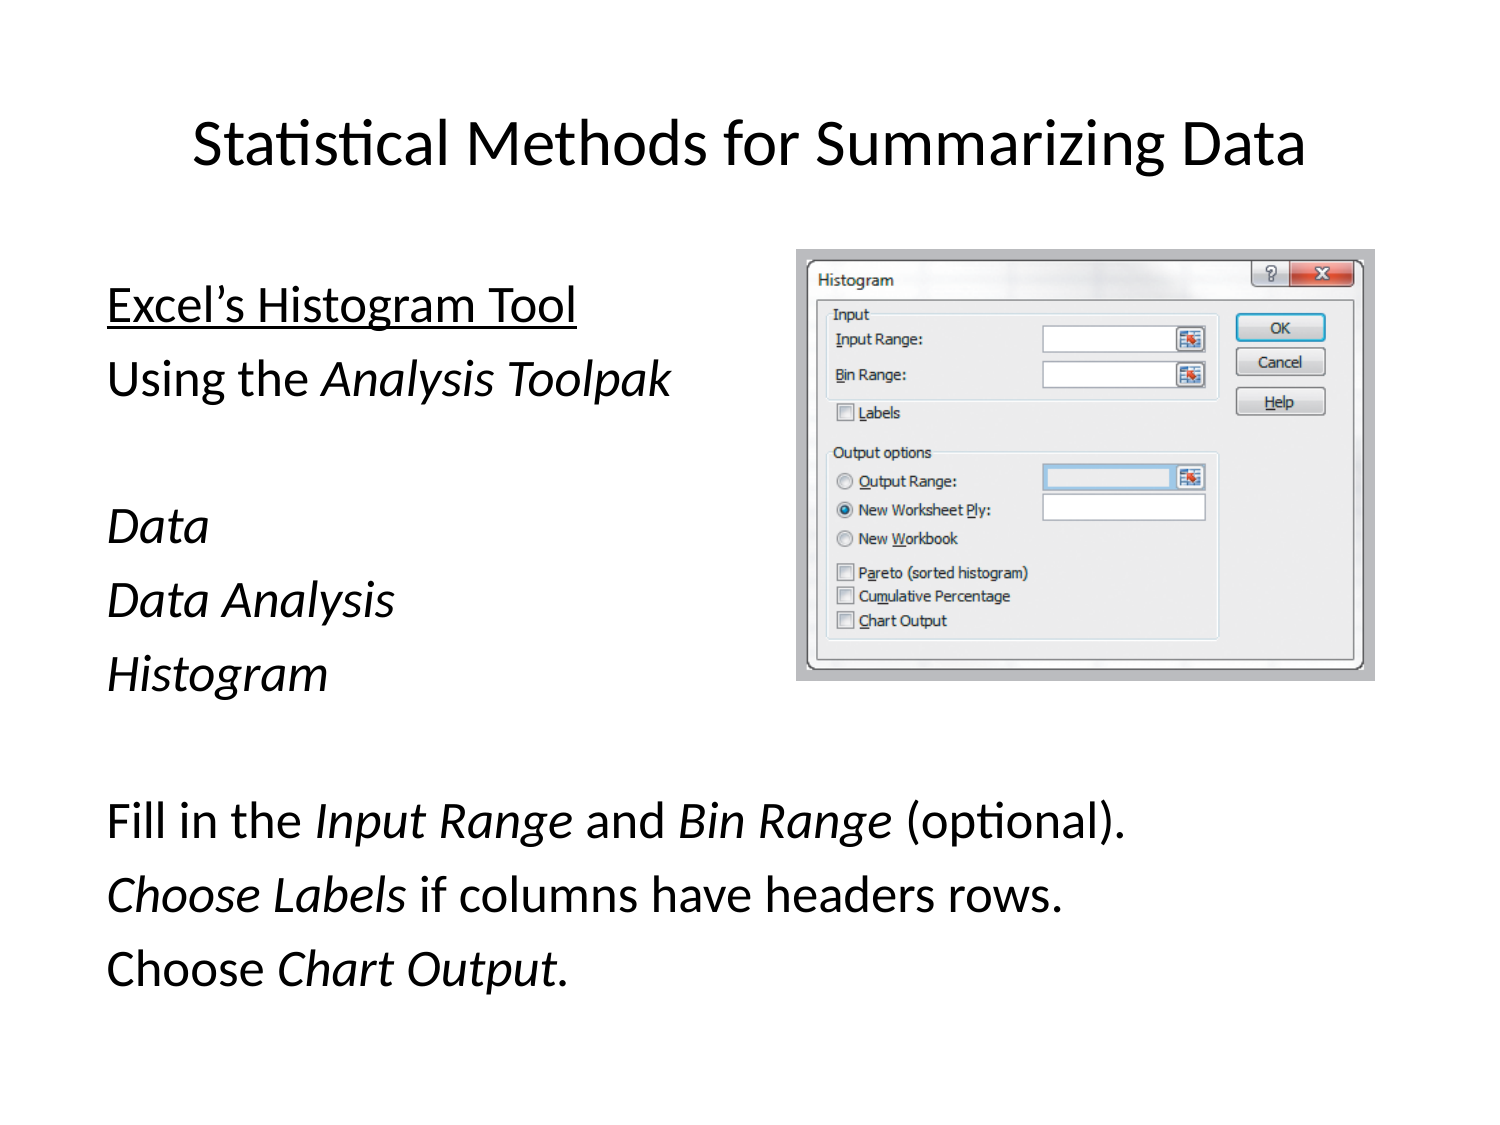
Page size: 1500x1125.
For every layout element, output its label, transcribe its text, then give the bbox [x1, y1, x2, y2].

list Excel’s Histogram Tool Using the Analysis Toolpak Data Data Analysis Histogram Fill in the Input Range and Bin Range (optional). Choose Labels if columns have headers rows. Choose Chart Output. [75, 262, 1425, 1005]
title Statistical Methods for Summarizing Data [75, 45, 1425, 233]
picture [796, 249, 1376, 681]
